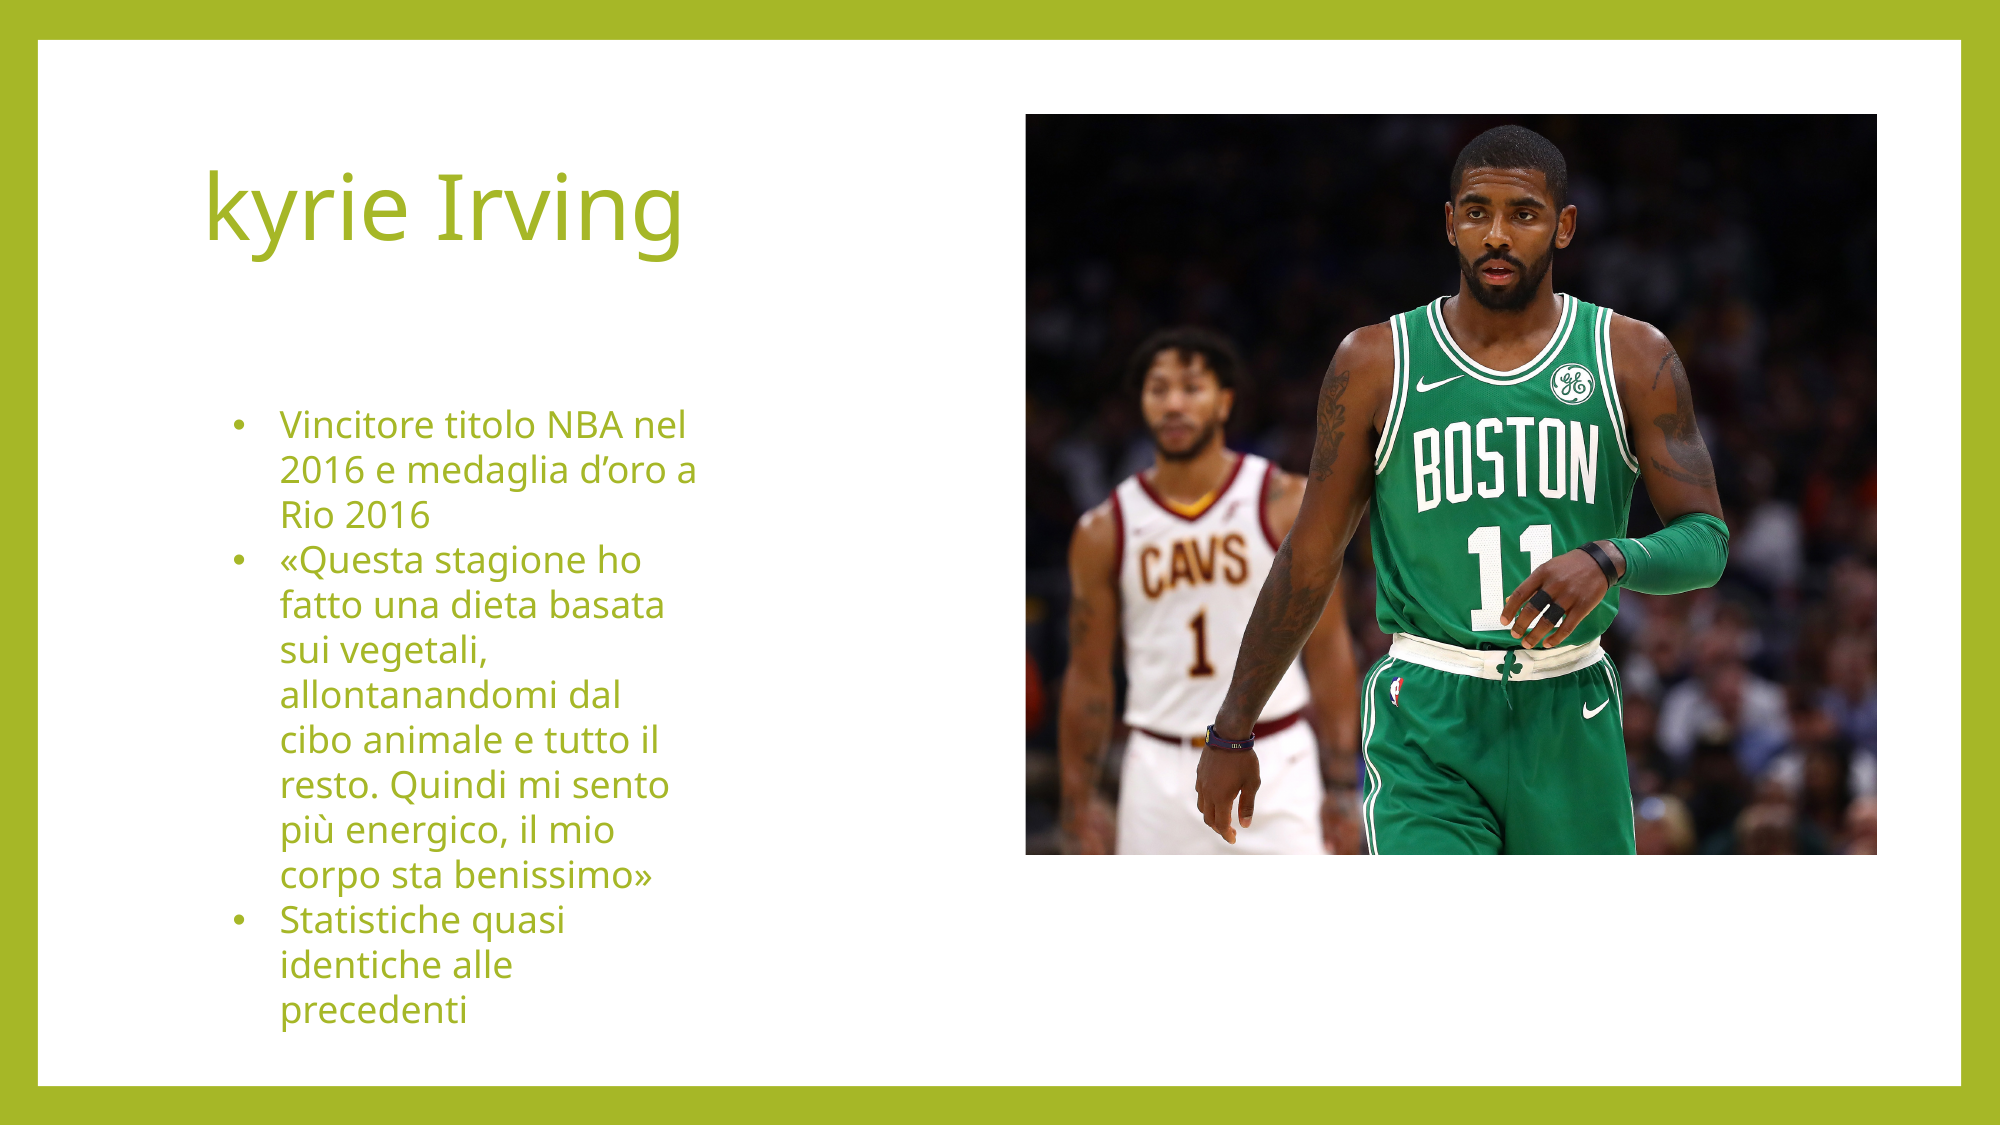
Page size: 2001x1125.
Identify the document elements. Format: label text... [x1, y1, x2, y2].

text_box Vincitore titolo NBA nel 2016 e medaglia d’oro a Rio 2016 «Questa stagione ho fatto una dieta basata sui vegetali, allontanandomi dal cibo animale e tutto il resto. Quindi mi sento più energico, il mio corpo sta benissimo» Statistiche quasi identiche alle precedenti [218, 394, 717, 1039]
picture [1025, 114, 1878, 856]
title kyrie Irving [187, 99, 1808, 323]
